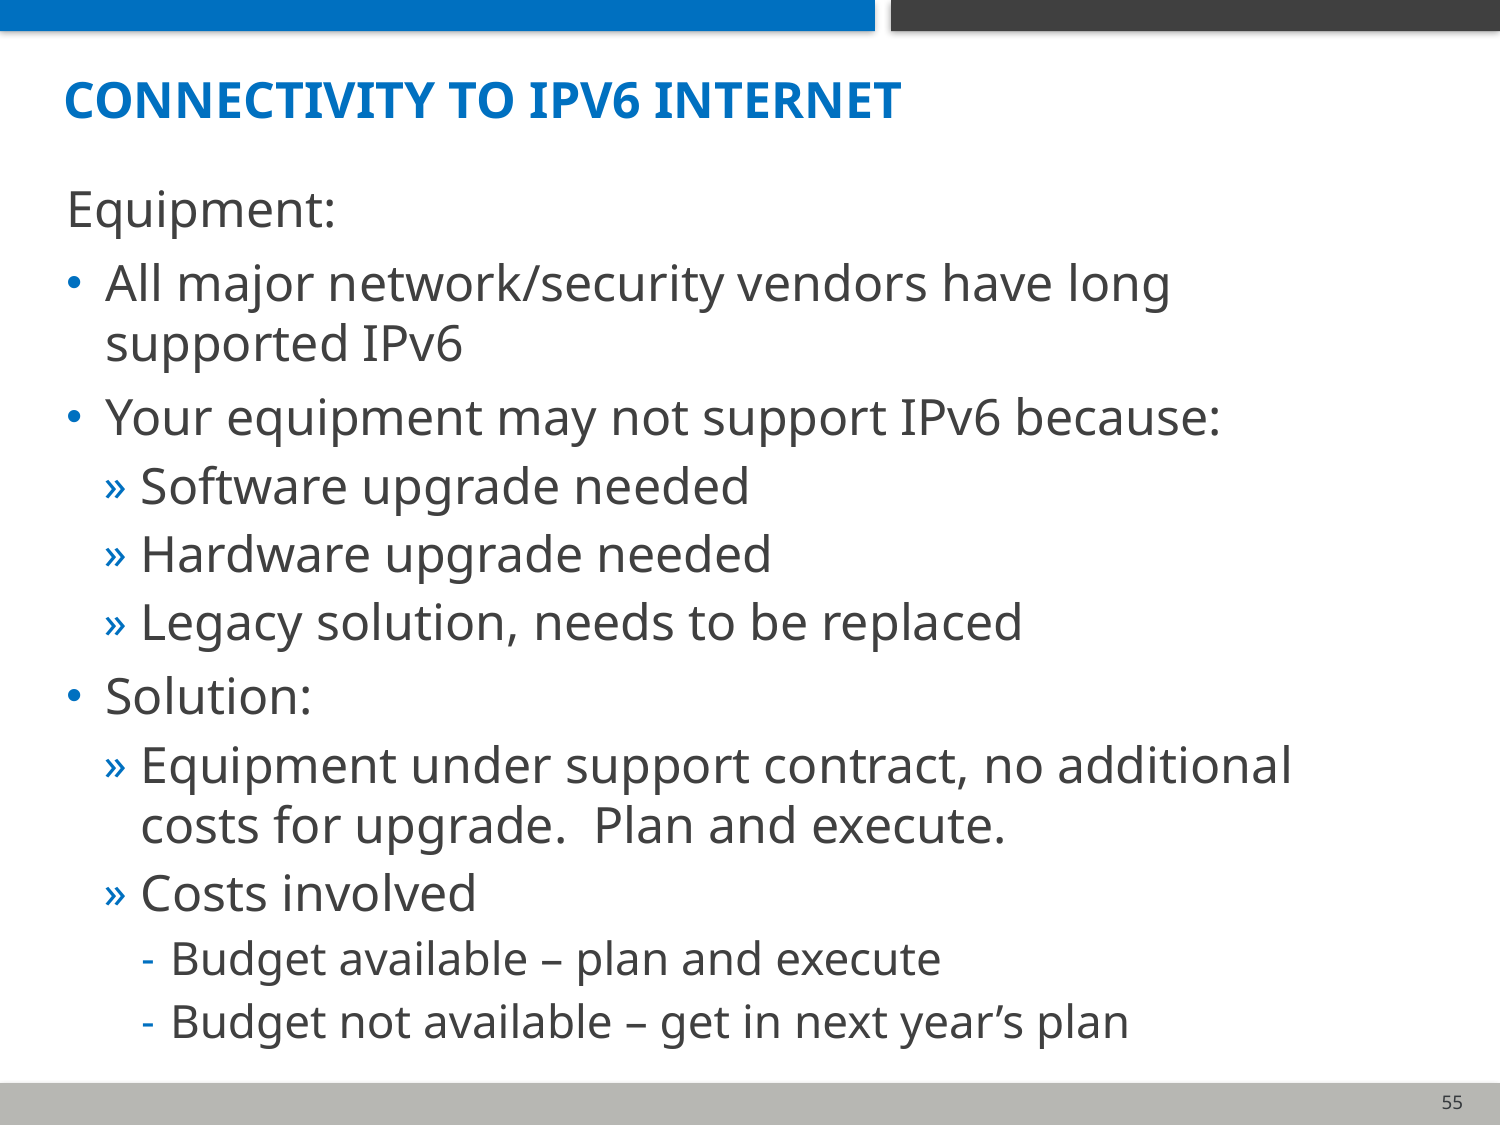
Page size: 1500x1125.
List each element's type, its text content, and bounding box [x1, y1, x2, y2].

list Equipment: All major network/security vendors have long supported IPv6 Your equipment may not support IPv6 because: Software upgrade needed Hardware upgrade needed Legacy solution, needs to be replaced Solution: Equipment under support contract, no additional costs for upgrade. Plan and execute. Costs involved Budget available – plan and execute Budget not available – get in next year’s plan [51, 170, 1425, 1087]
title connectivity to IPv6 internet [48, 54, 1424, 142]
